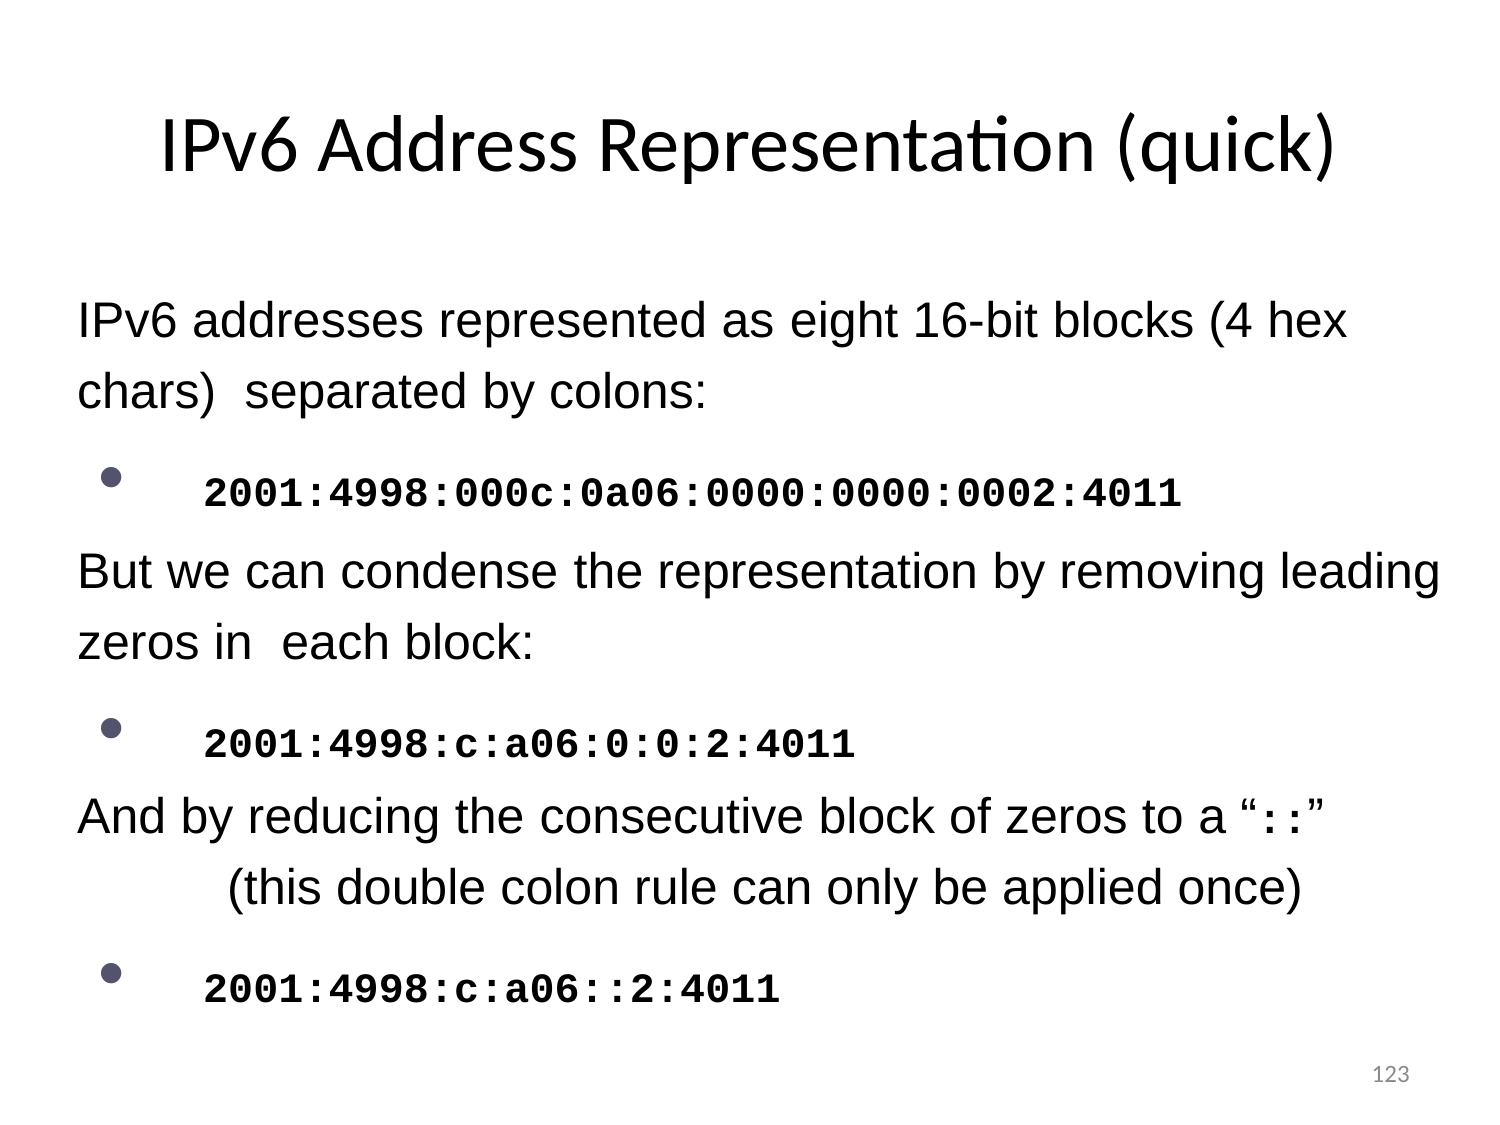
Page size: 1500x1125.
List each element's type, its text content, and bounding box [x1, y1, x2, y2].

slide_number 123 [1074, 1078, 1425, 1103]
title IPv6 Address Representation (quick) [75, 45, 1425, 233]
text_box IPv6 addresses represented as eight 16-bit blocks (4 hex chars) separated by colons: 2001:4998:000c:0a06:0000:0000:0002:4011 But we can condense the representation by removing leading zeros in each block: 2001:4998:c:a06:0:0:2:4011 And by reducing the consecutive block of zeros to a “::” (this double colon rule can only be applied once) 2001:4998:c:a06::2:4011 [74, 274, 1464, 1078]
